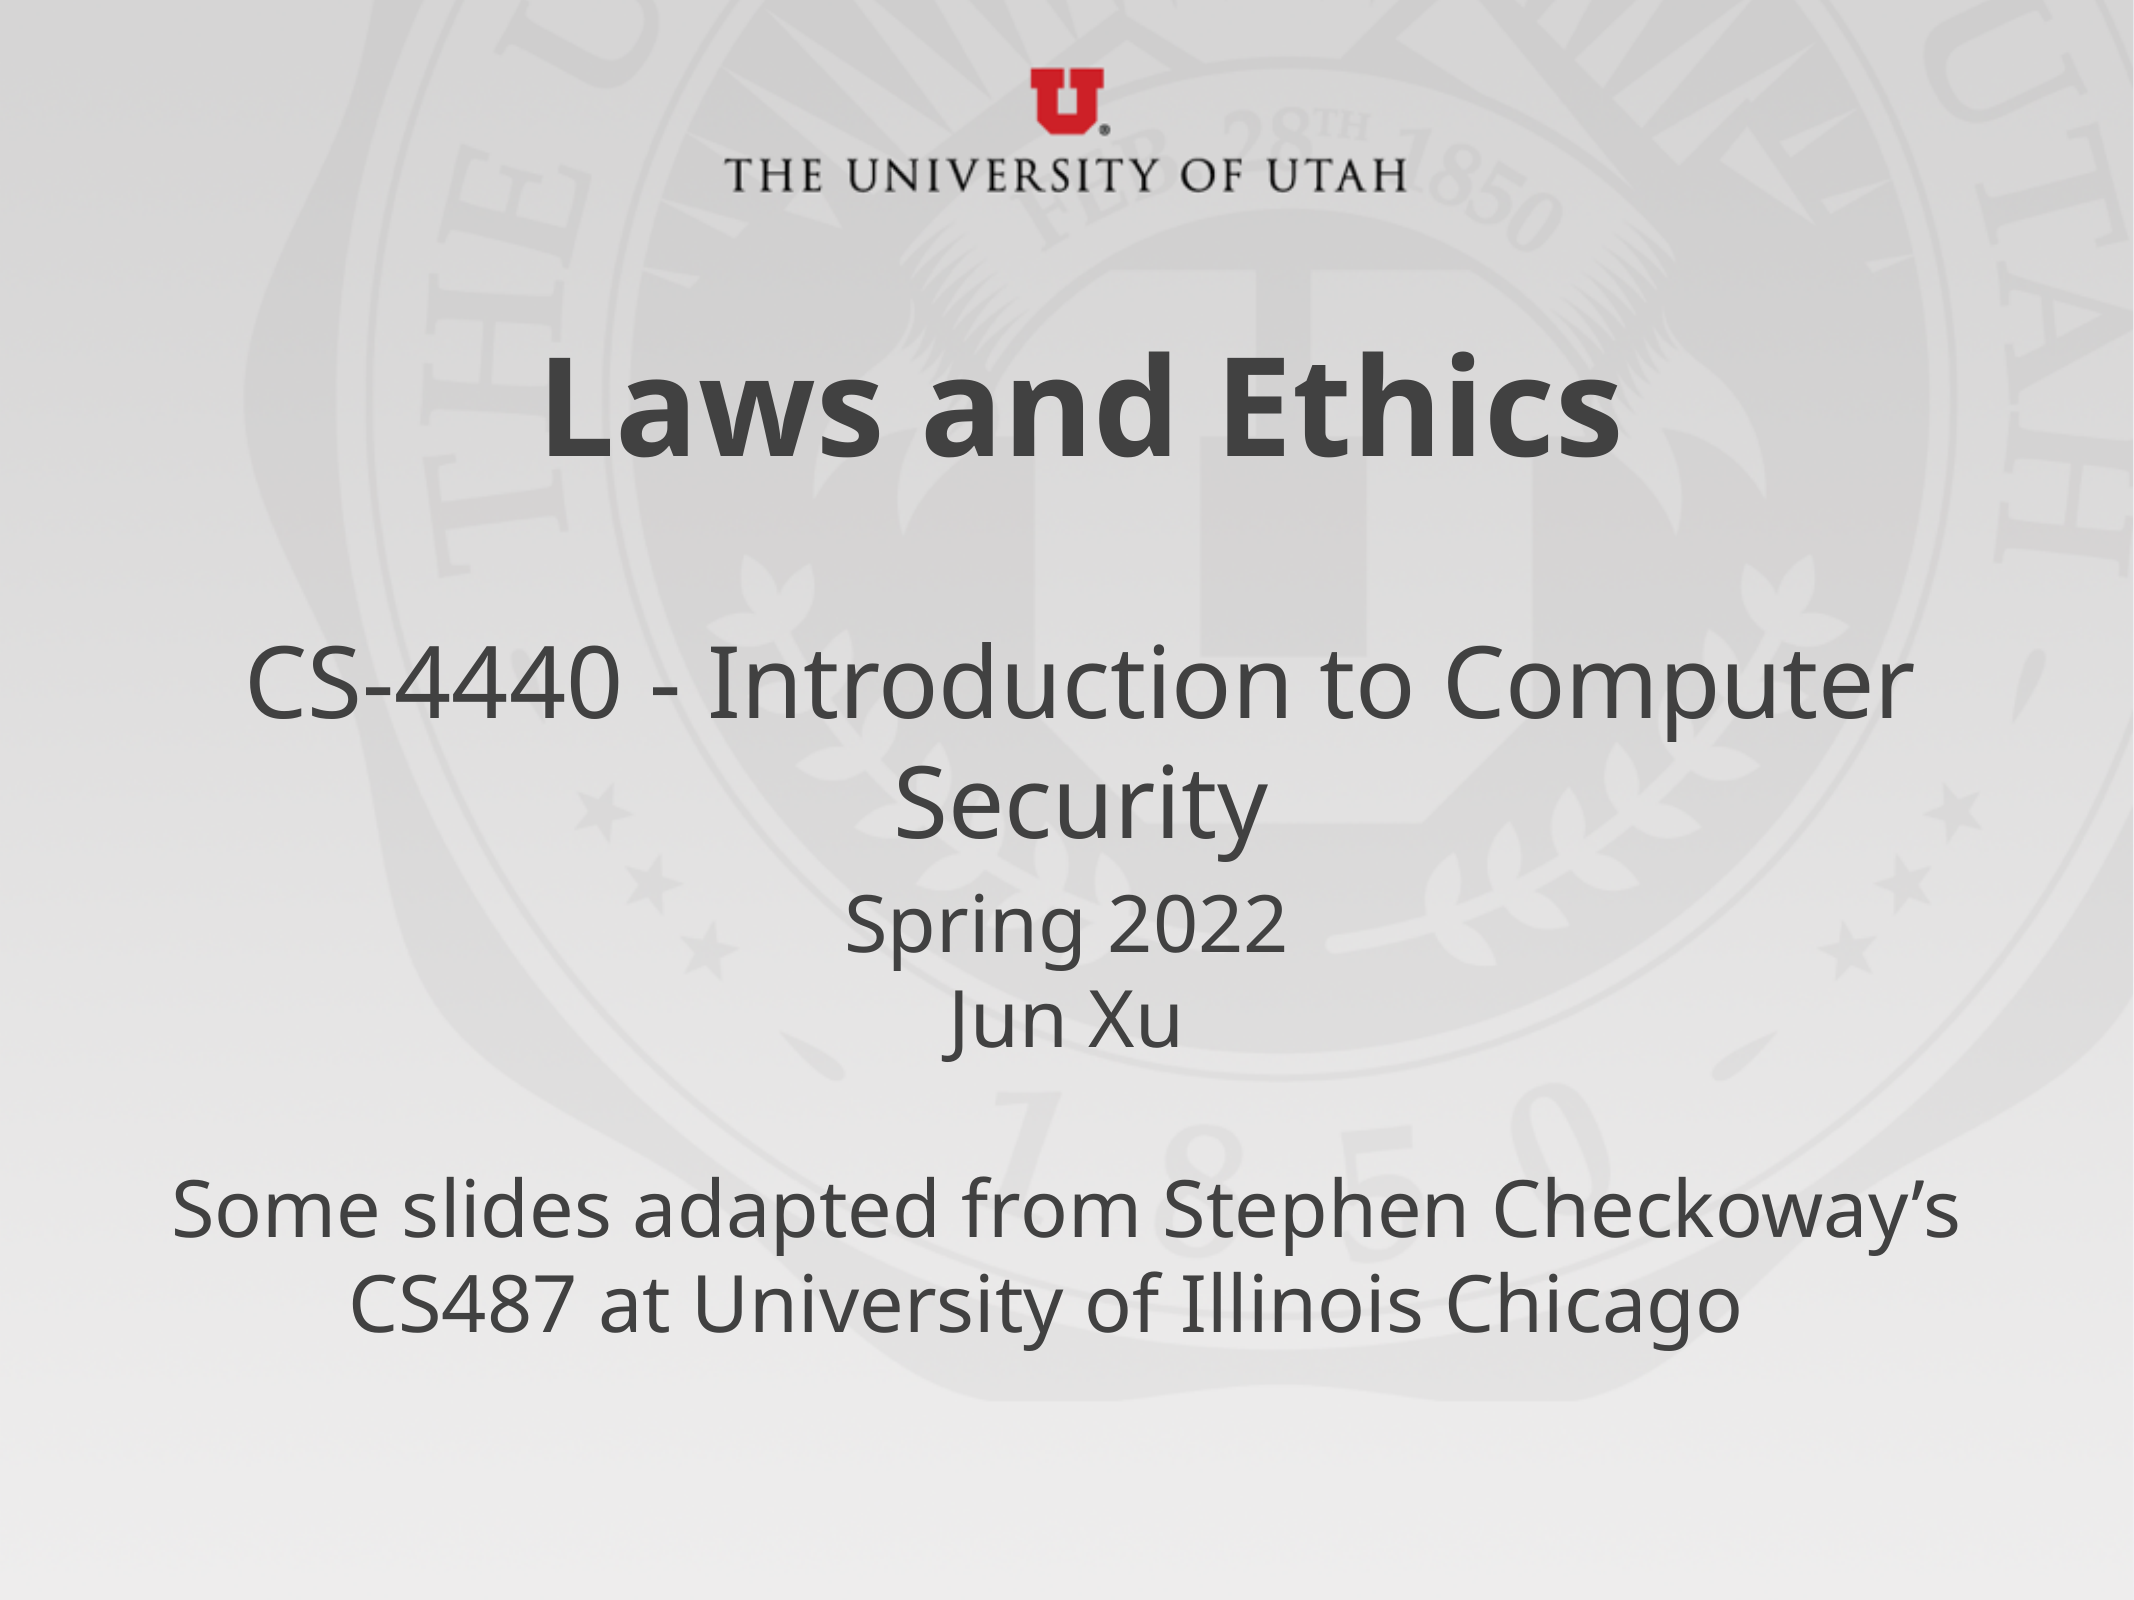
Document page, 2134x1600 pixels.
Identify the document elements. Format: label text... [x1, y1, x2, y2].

picture [0, 0, 2134, 1600]
title Laws and Ethics CS-4440 - Introduction to Computer Security [58, 335, 2105, 867]
list Spring 2022 Jun Xu Some slides adapted from Stephen Checkoway’s CS487 at University of Illinois Chicago [58, 864, 2075, 1077]
